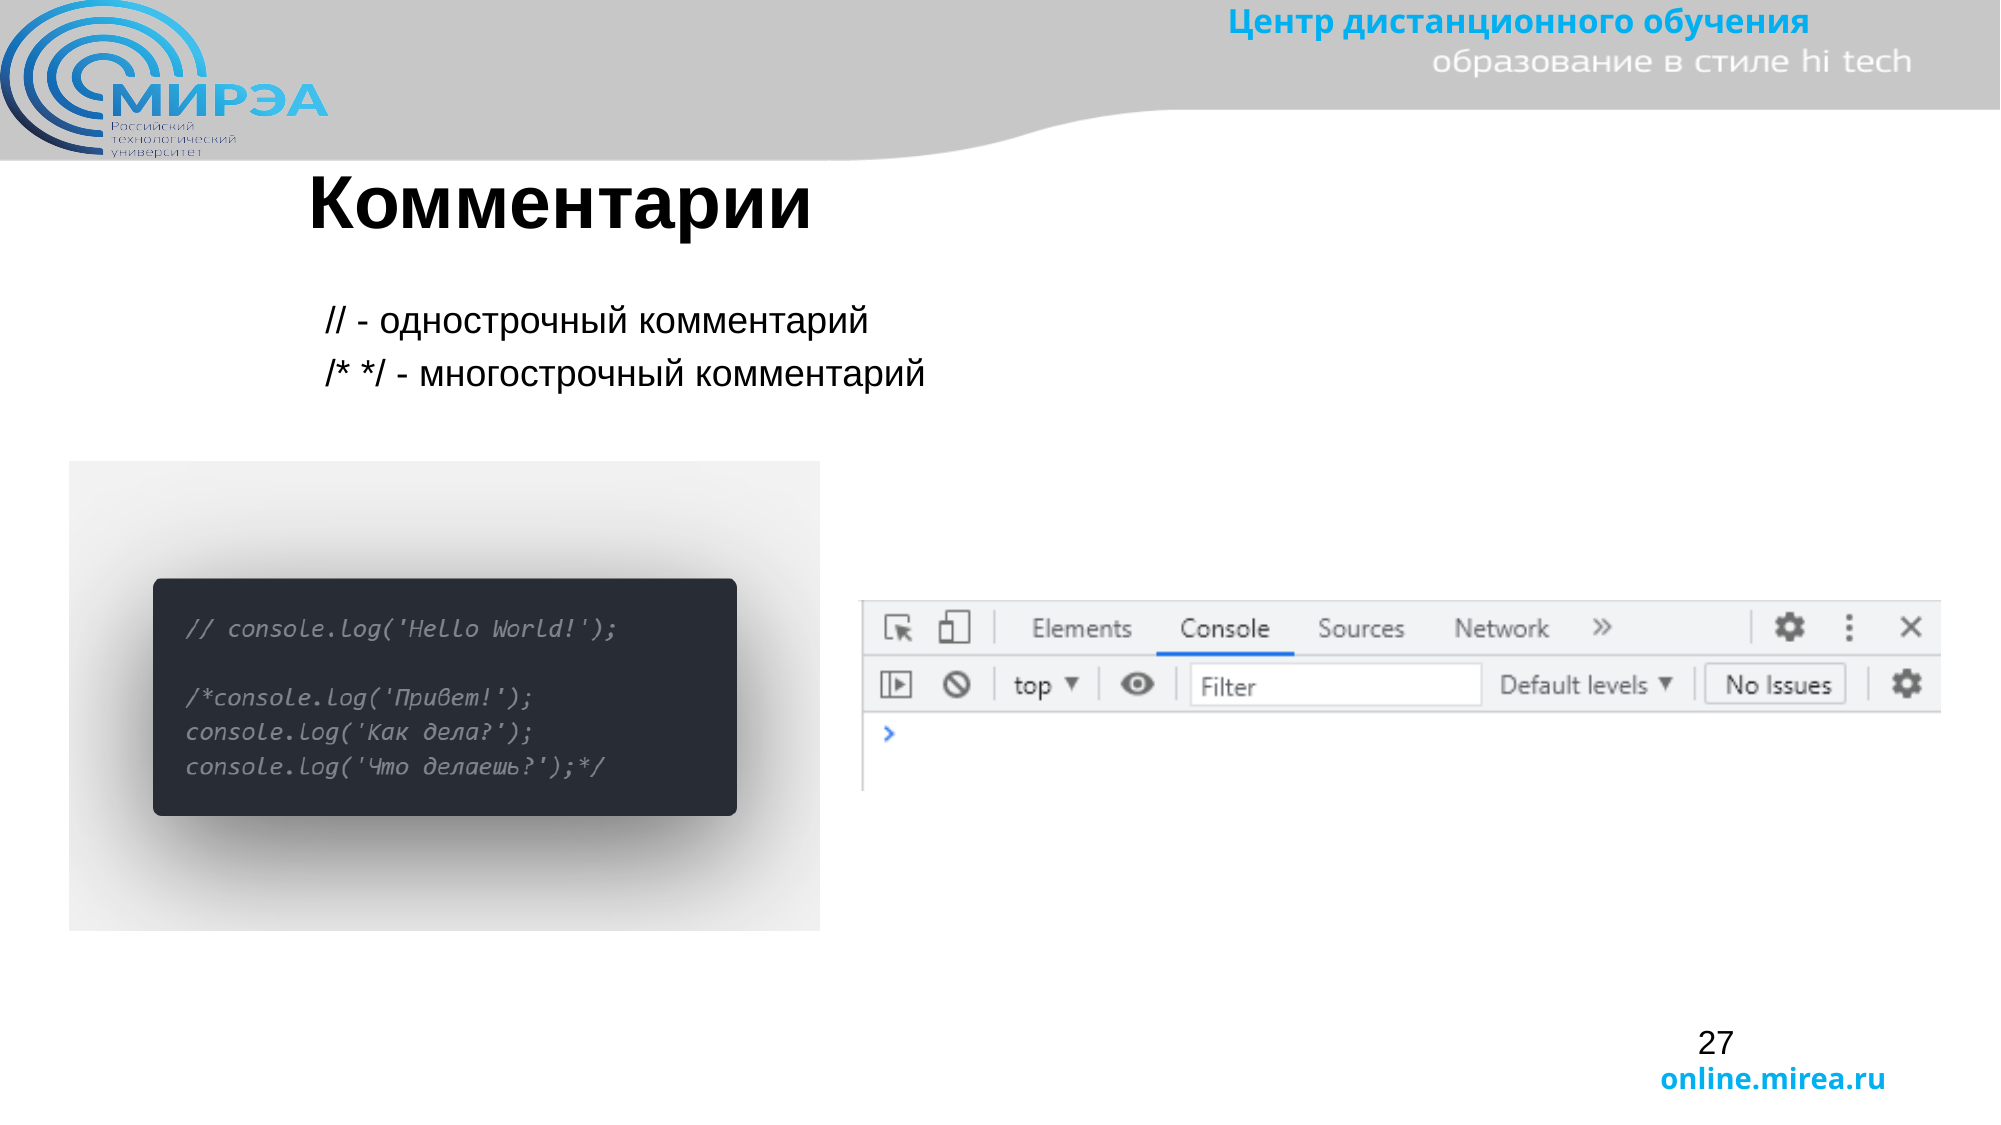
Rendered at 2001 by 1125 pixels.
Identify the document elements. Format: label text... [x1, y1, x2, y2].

picture [69, 461, 820, 931]
text_box Комментарии [293, 145, 1737, 251]
text_box // - однострочный комментарий /* */ - многострочный комментарий [310, 288, 1651, 424]
picture [0, 0, 329, 159]
picture [858, 600, 1941, 791]
text_box 27 [1400, 1013, 1750, 1058]
